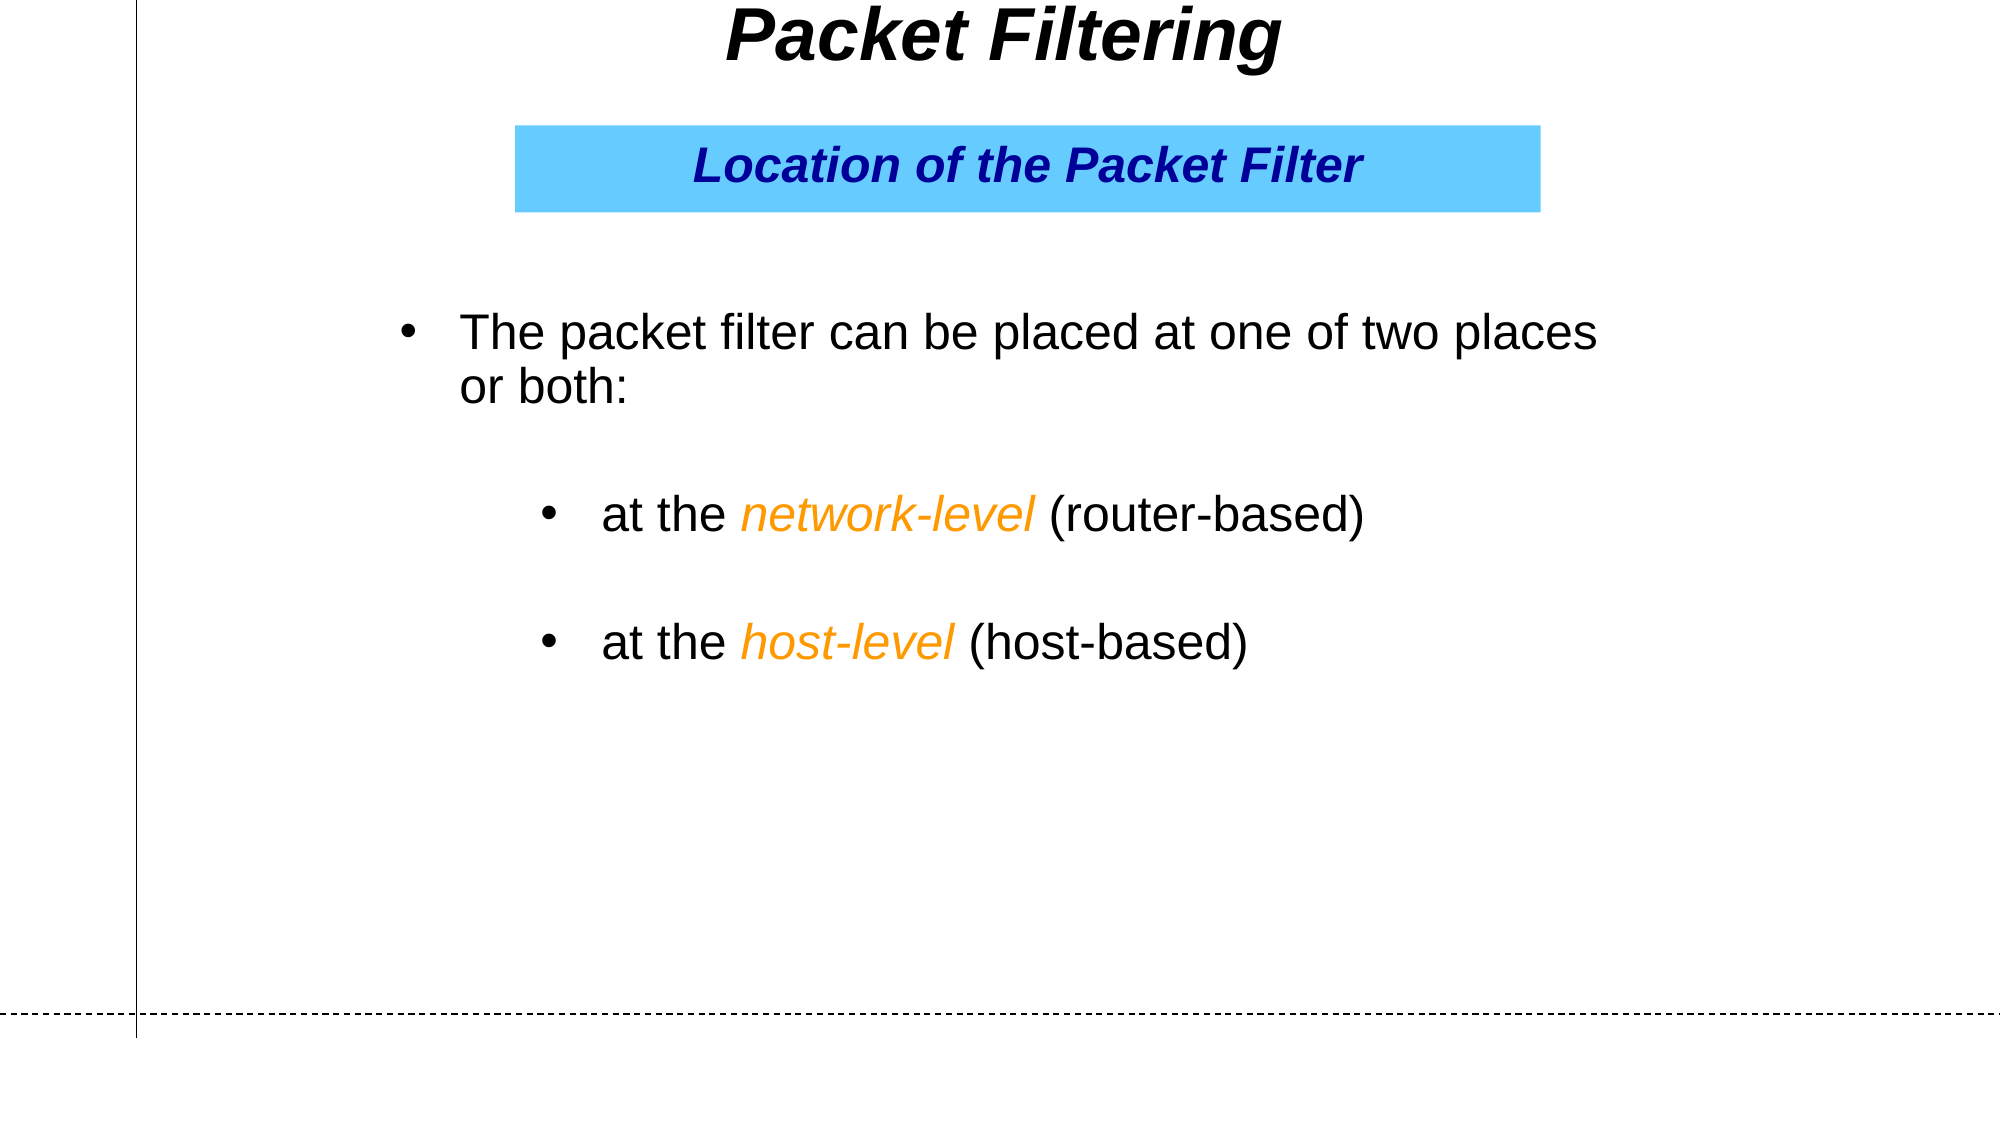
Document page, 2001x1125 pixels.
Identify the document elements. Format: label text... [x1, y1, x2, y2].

title Packet Filtering [390, 0, 1620, 61]
list The packet filter can be placed at one of two places or both: at the network-level (router-based) at the host-level (host-based) [384, 298, 1660, 714]
text_box Location of the Packet Filter [515, 125, 1541, 213]
